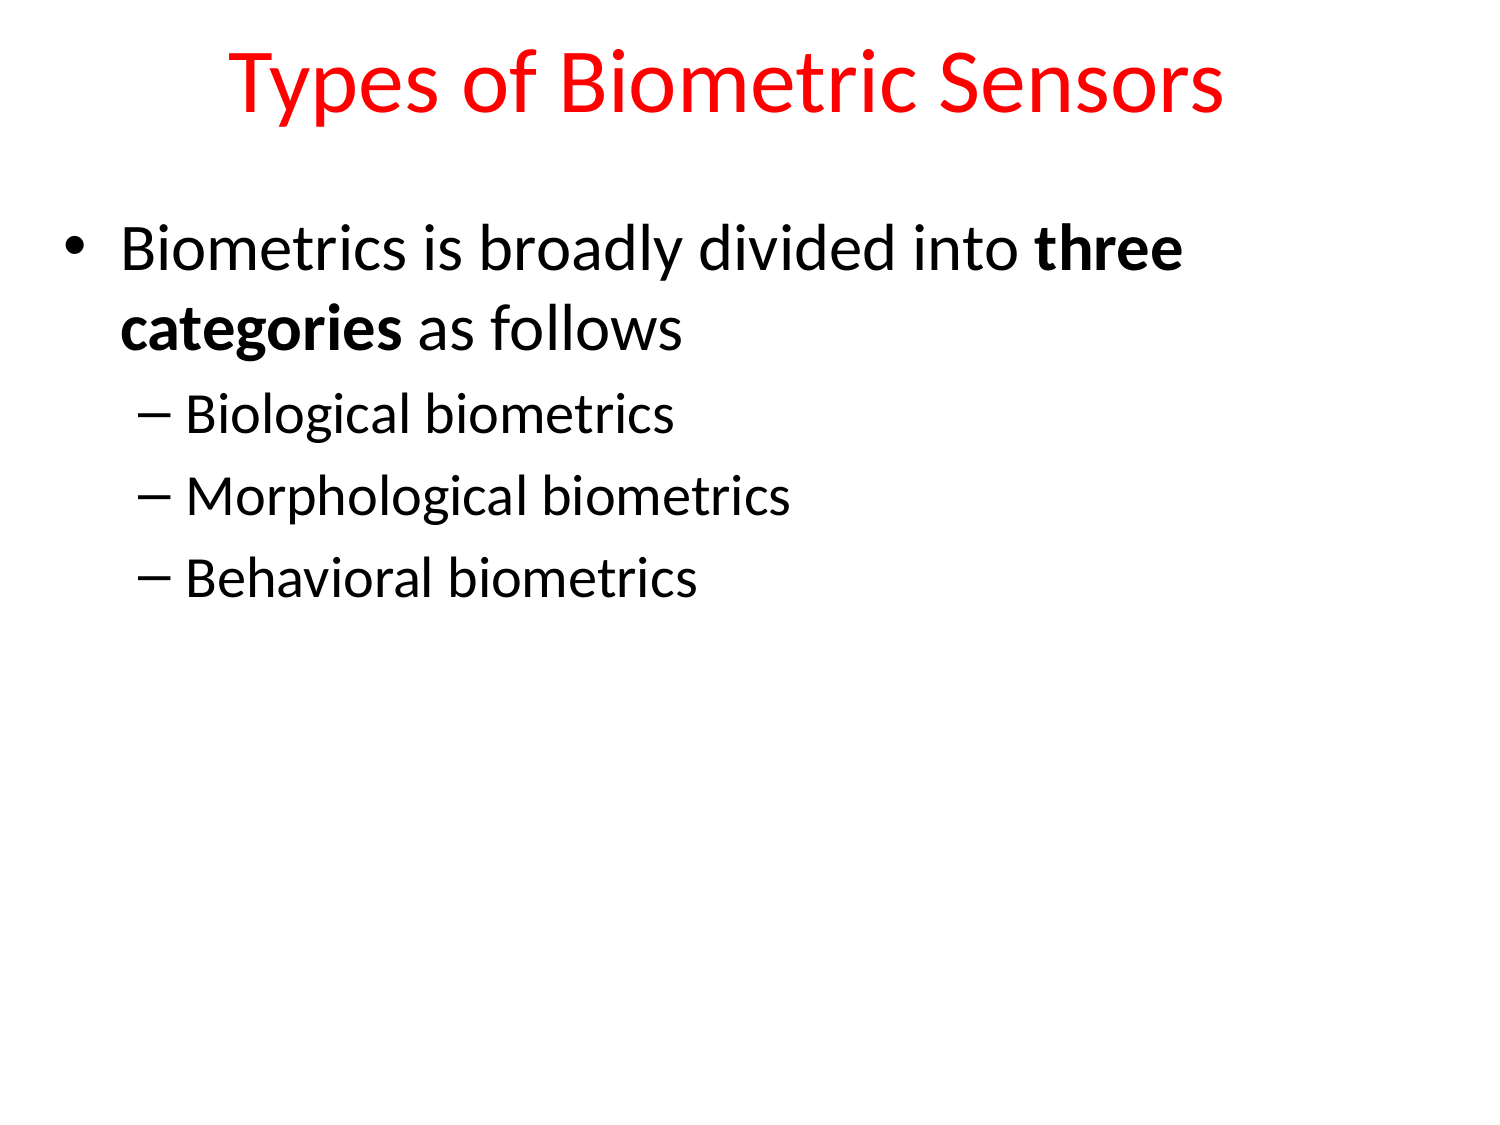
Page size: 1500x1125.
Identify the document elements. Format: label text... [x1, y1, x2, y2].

title Types of Biometric Sensors [53, 0, 1404, 152]
list Biometrics is broadly divided into three categories as follows Biological biometrics Morphological biometrics Behavioral biometrics [48, 196, 1483, 1094]
